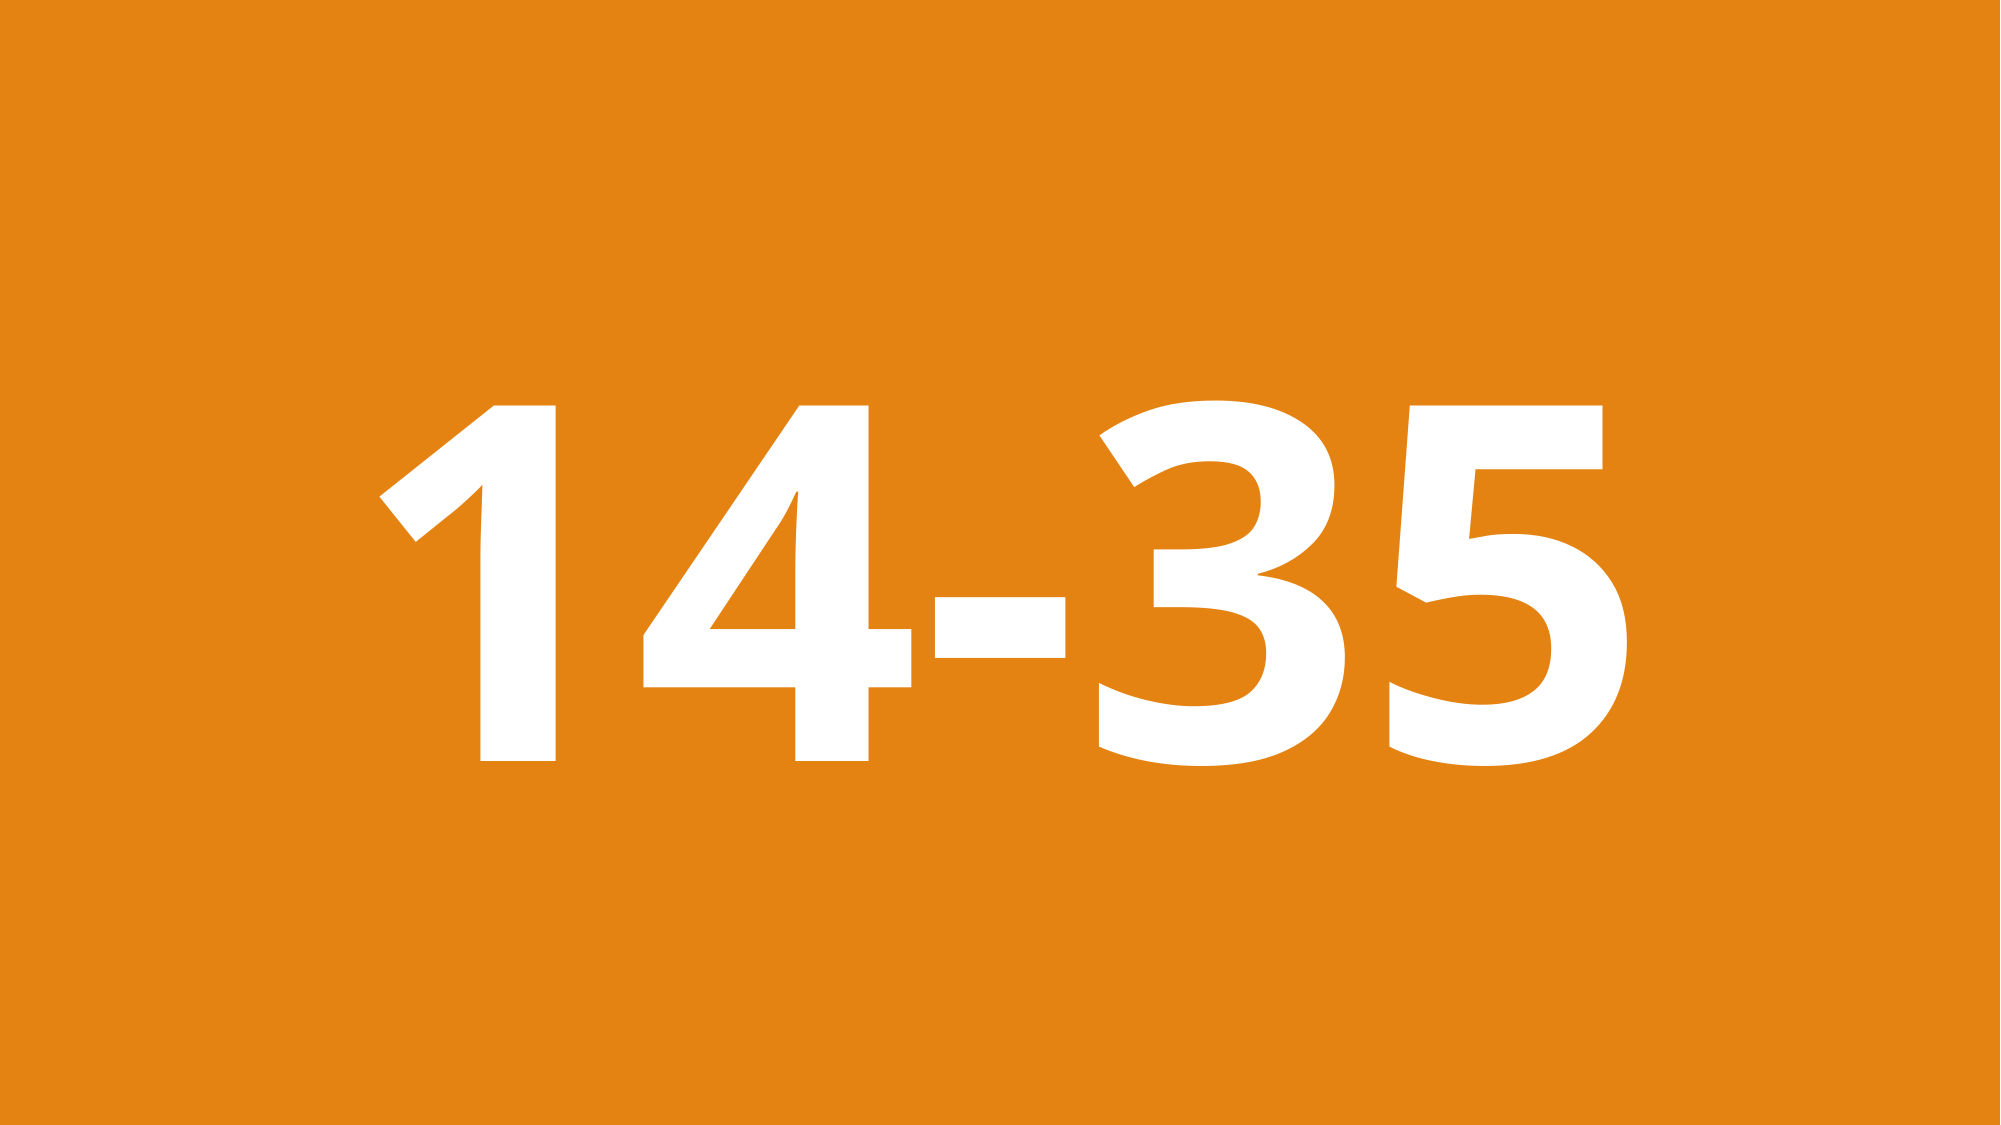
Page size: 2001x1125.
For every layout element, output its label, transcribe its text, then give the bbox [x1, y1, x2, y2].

text_box 14-35 [0, 0, 2000, 1125]
